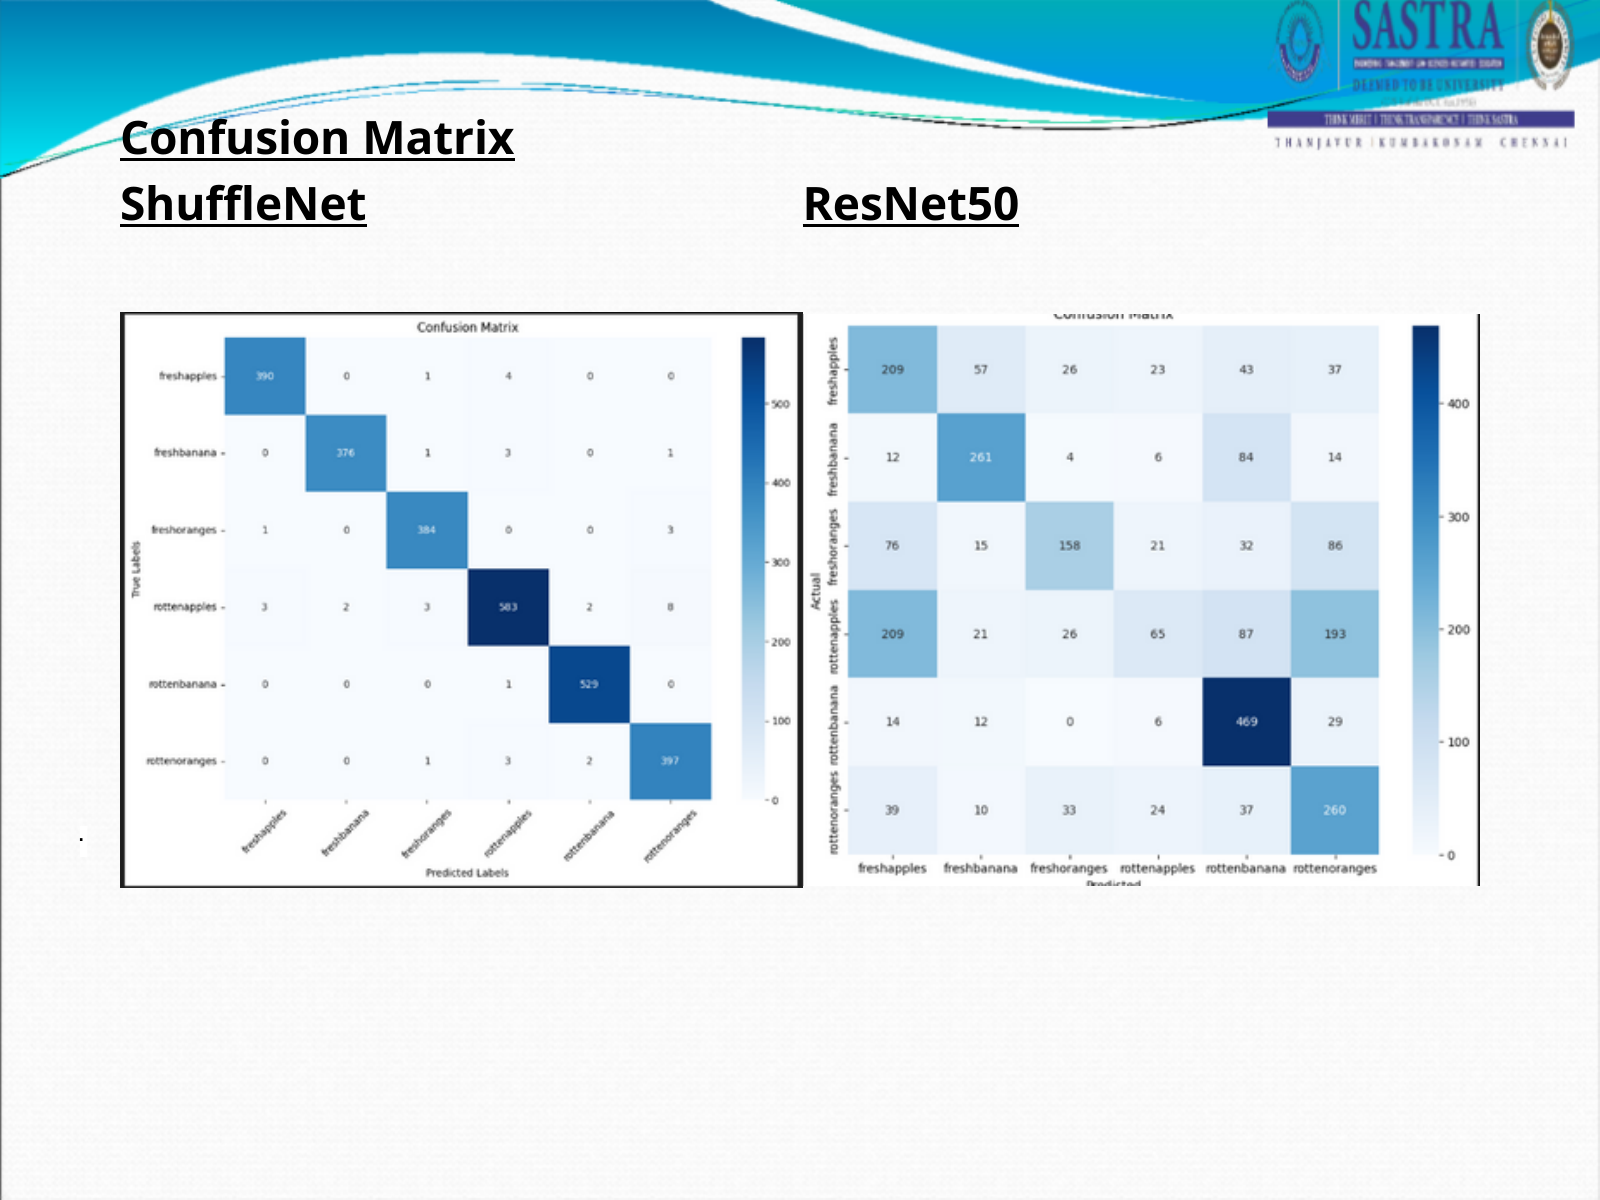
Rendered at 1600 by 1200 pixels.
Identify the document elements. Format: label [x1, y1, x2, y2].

text_box [119, 113, 1062, 179]
text_box [802, 314, 1481, 886]
text_box [119, 179, 801, 274]
text_box [802, 179, 1600, 274]
text_box [119, 311, 804, 888]
text_box [0, 0, 1600, 1200]
text_box [77, 818, 90, 860]
